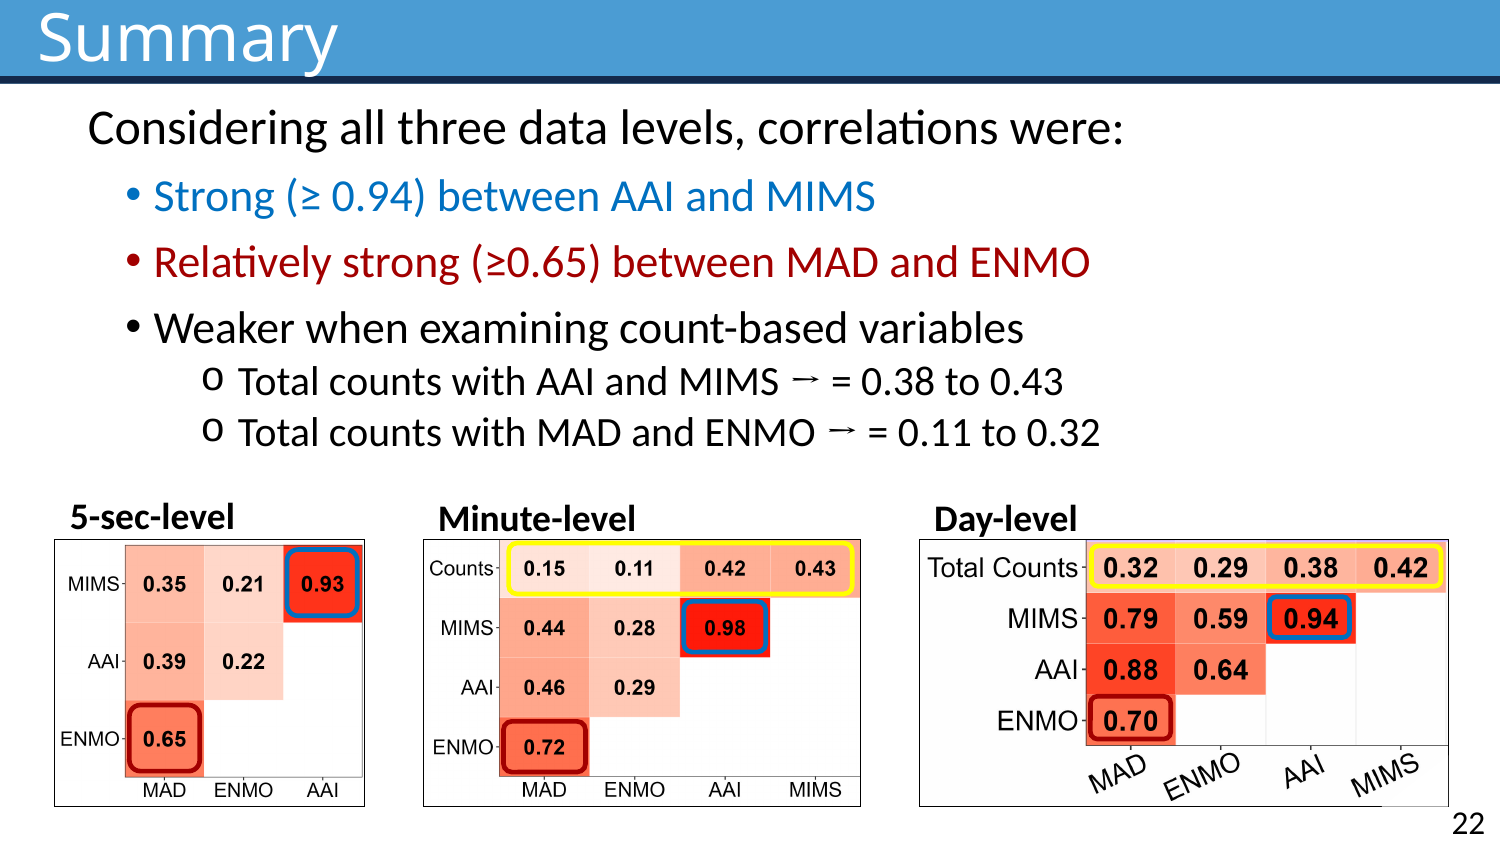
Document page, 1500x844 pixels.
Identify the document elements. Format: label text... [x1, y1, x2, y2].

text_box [54, 484, 1449, 807]
list Summary [22, 2, 1478, 78]
slide_number 22 [1162, 798, 1500, 844]
